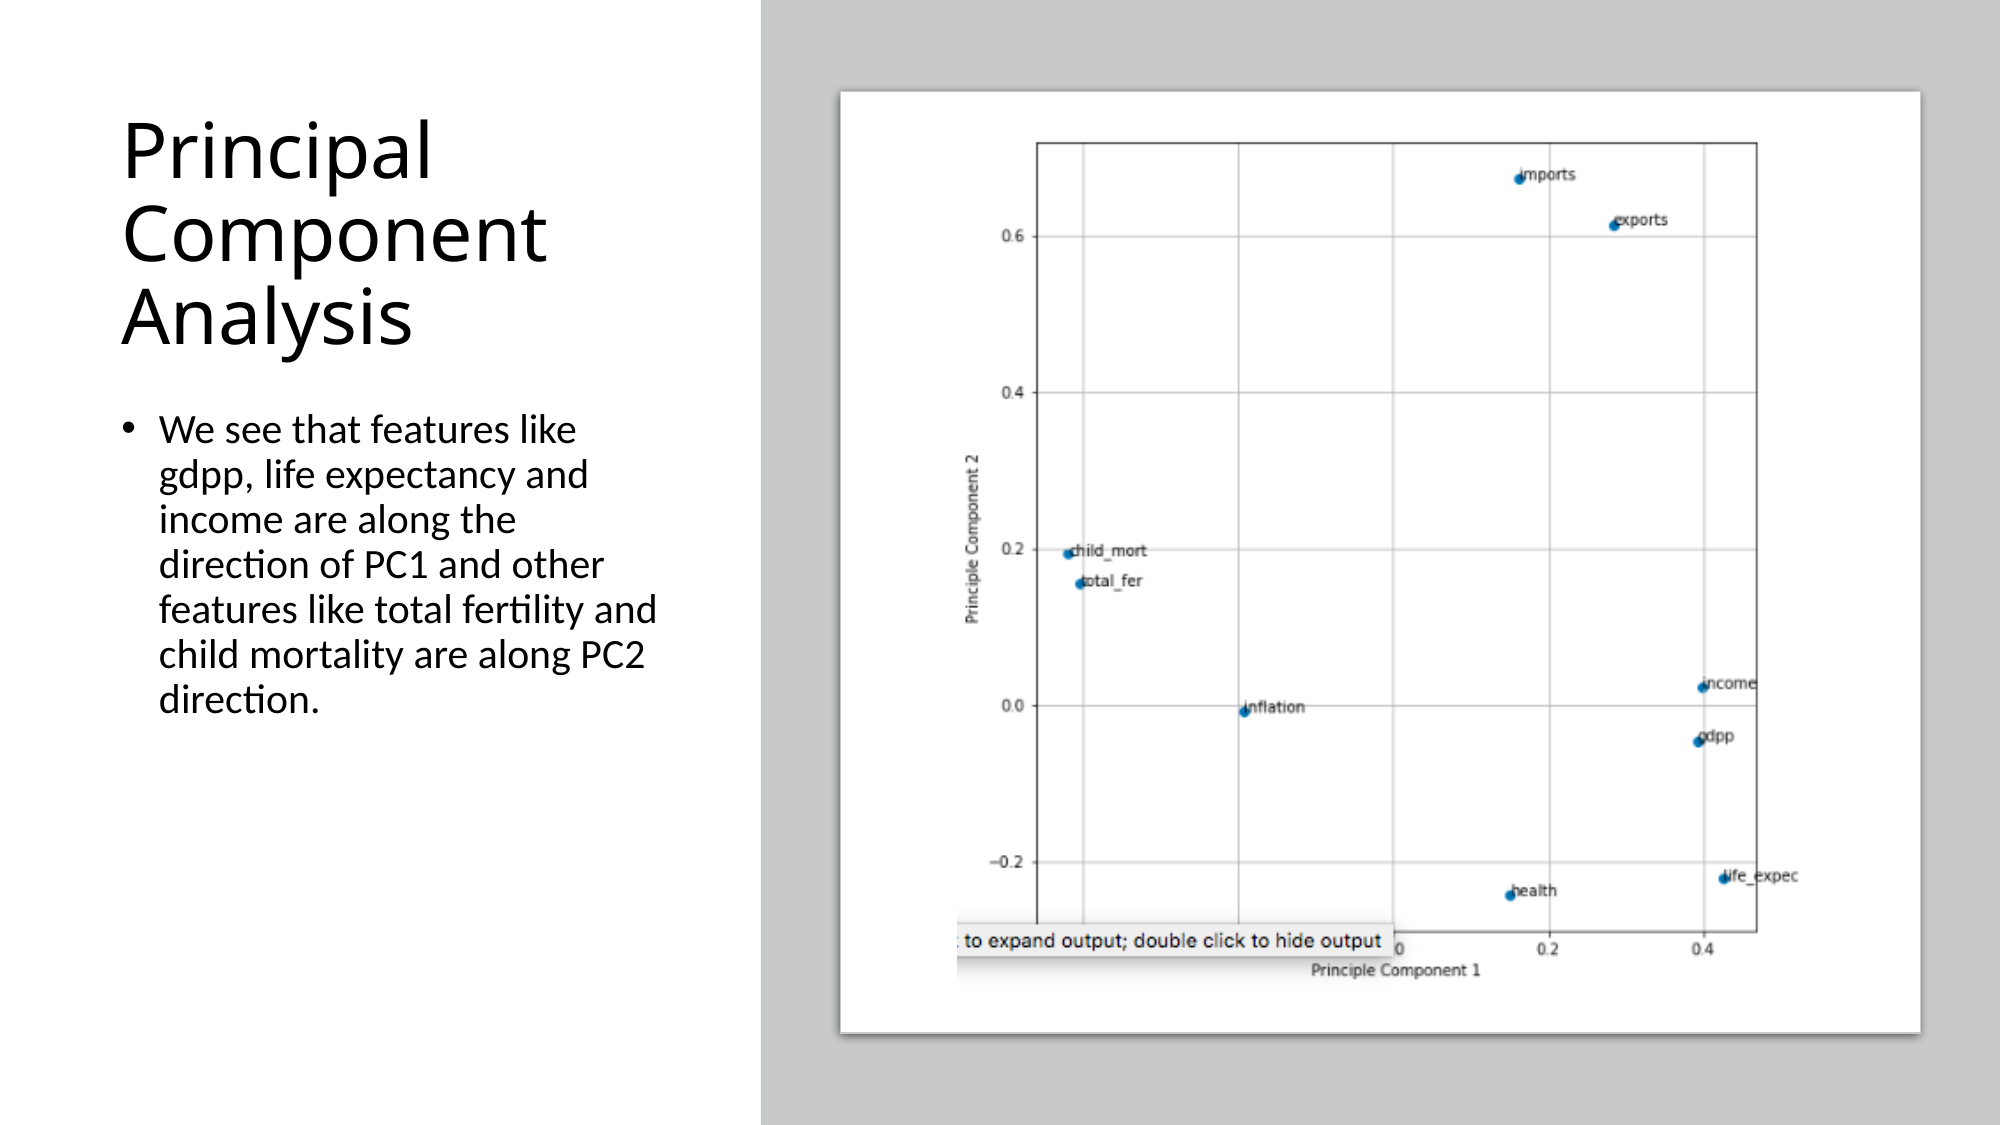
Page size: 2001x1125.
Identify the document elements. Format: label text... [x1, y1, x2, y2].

title Principal Component Analysis [106, 103, 682, 370]
picture [957, 132, 1804, 992]
text_box [839, 90, 1922, 1034]
text_box [760, 0, 2000, 1125]
list We see that features like gdpp, life expectancy and income are along the direction of PC1 and other features like total fertility and child mortality are along PC2 direction. [106, 399, 682, 1021]
